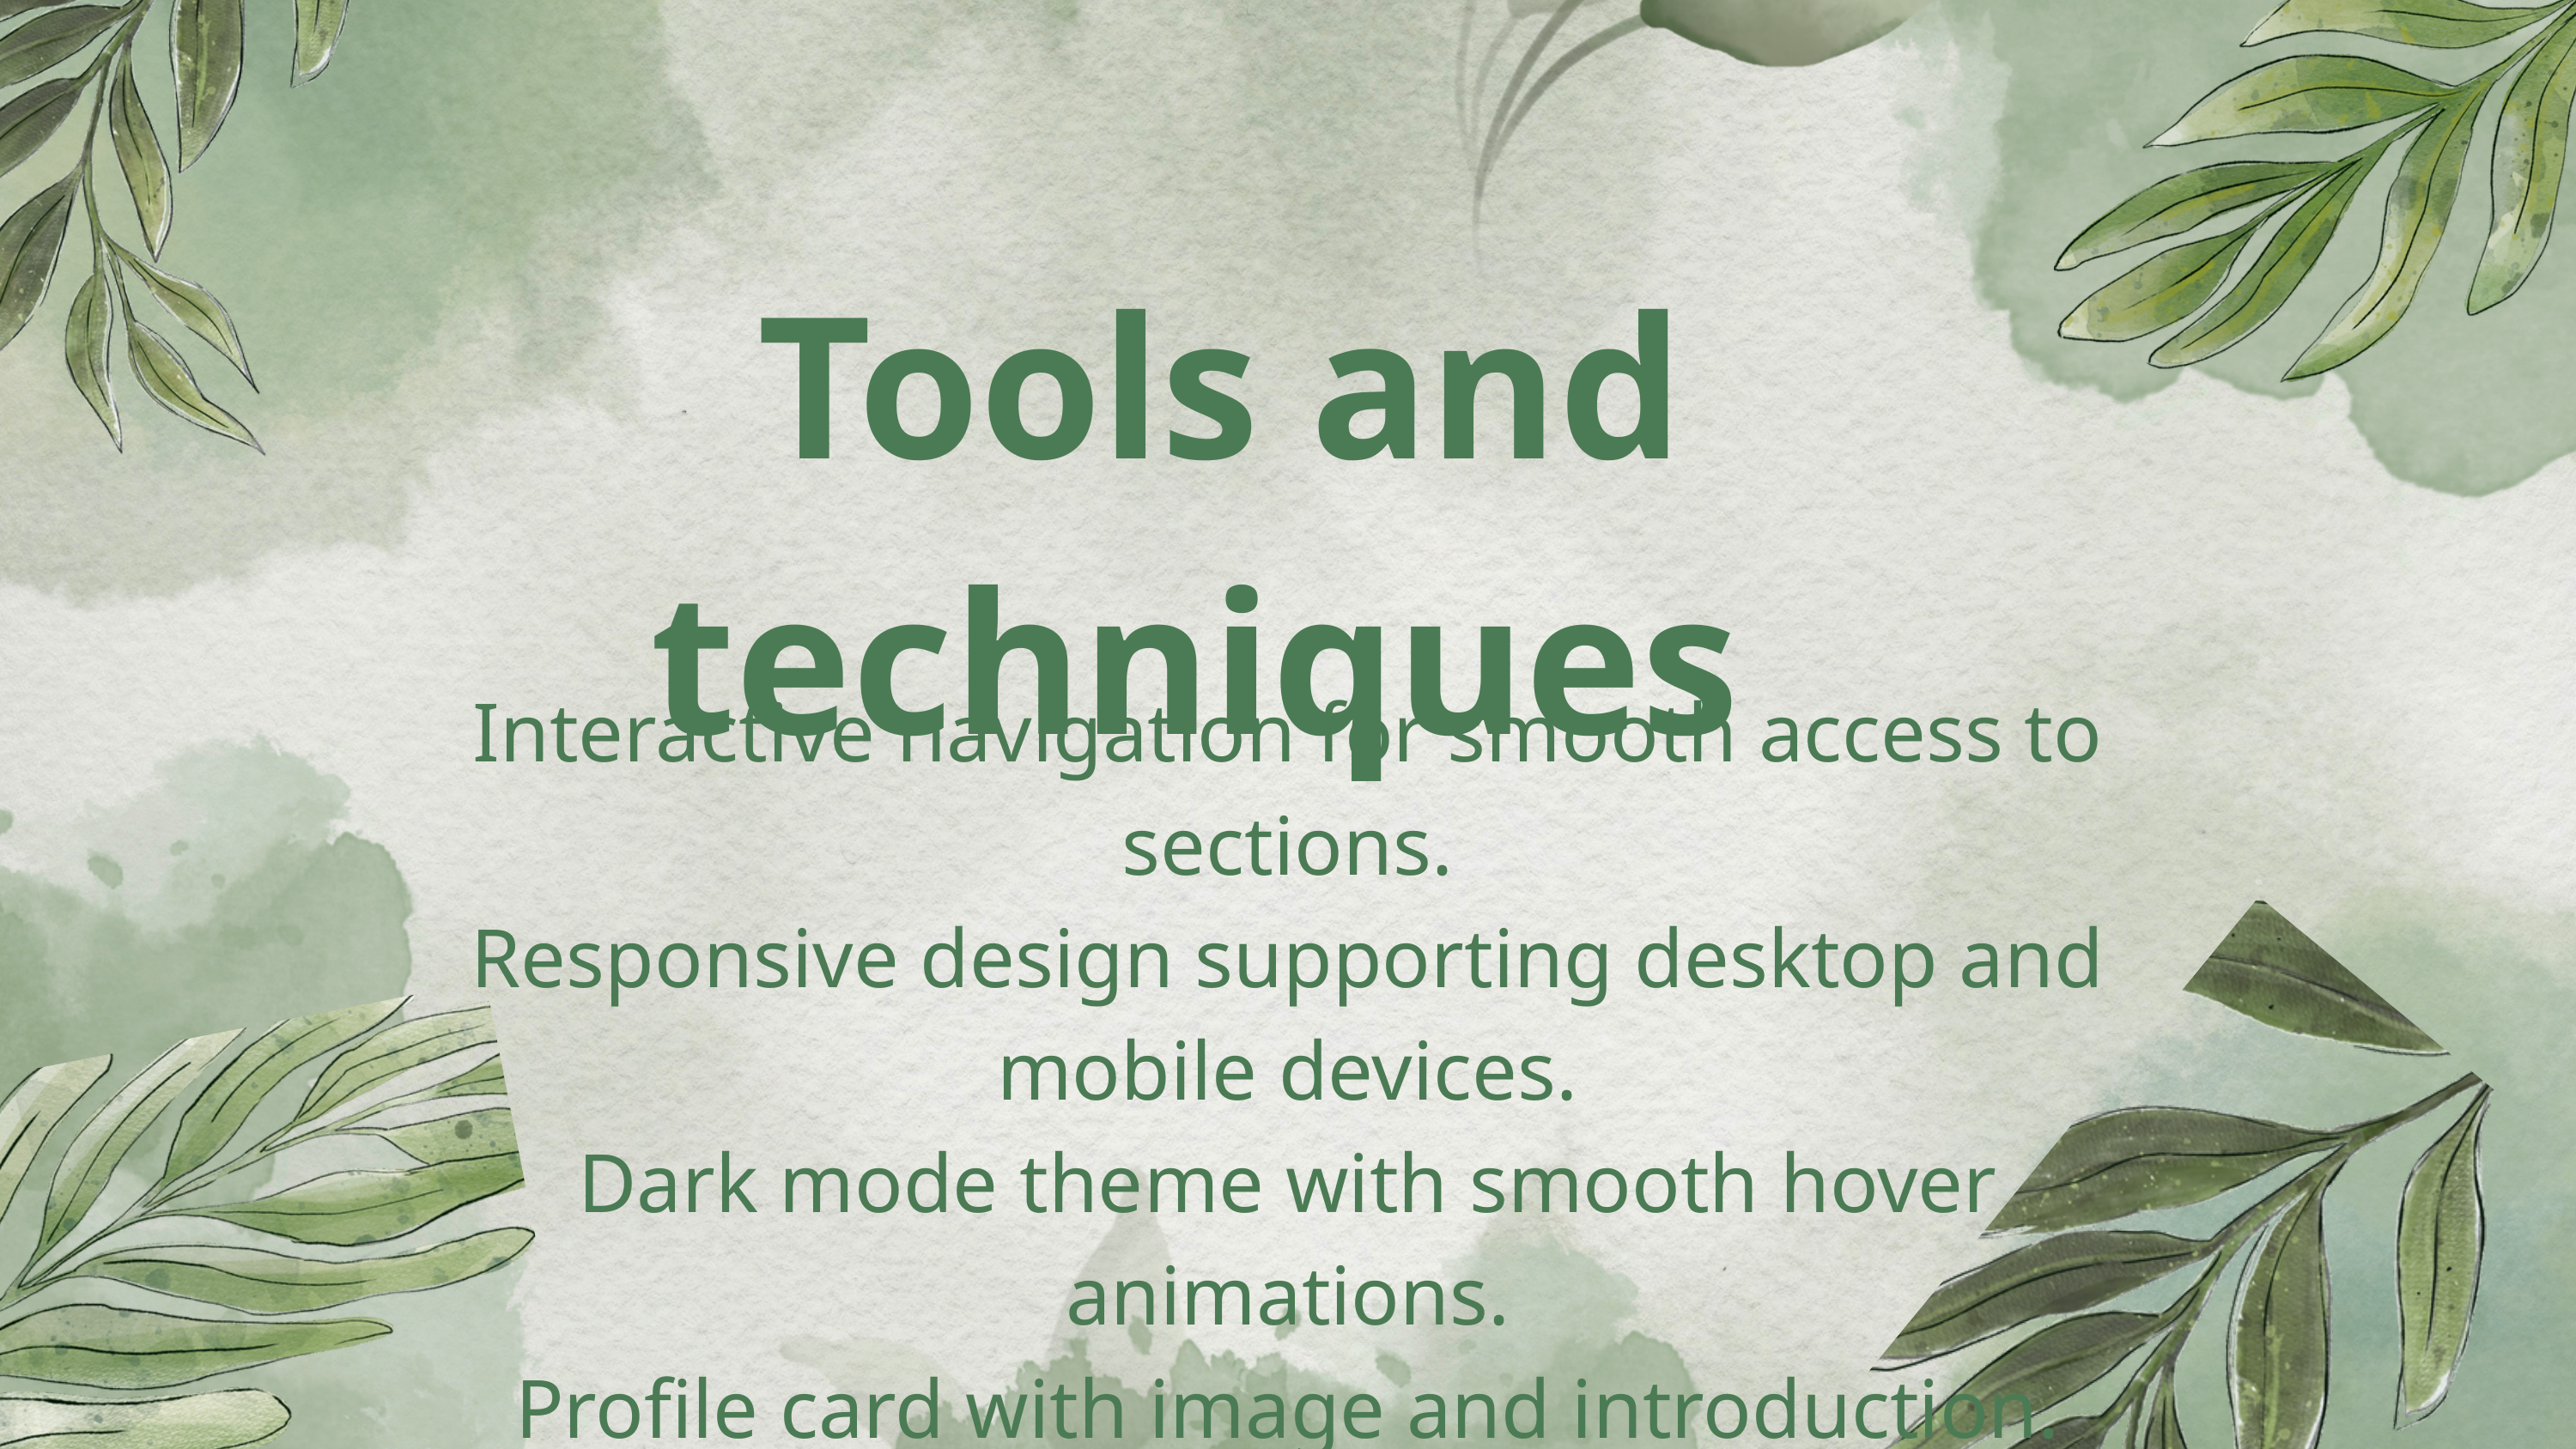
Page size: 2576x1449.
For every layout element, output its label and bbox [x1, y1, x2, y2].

text_box [0, 724, 607, 1072]
text_box [1772, 302, 2576, 580]
text_box [1220, 0, 2055, 296]
text_box [0, 0, 2576, 1221]
text_box [454, 1165, 1289, 1449]
text_box [0, 1072, 607, 1449]
text_box [1847, 798, 2576, 1449]
text_box [0, 0, 758, 524]
text_box [2053, 0, 2576, 384]
text_box [1291, 1222, 1843, 1449]
text_box [1918, 1057, 2576, 1449]
text_box [0, 0, 607, 457]
